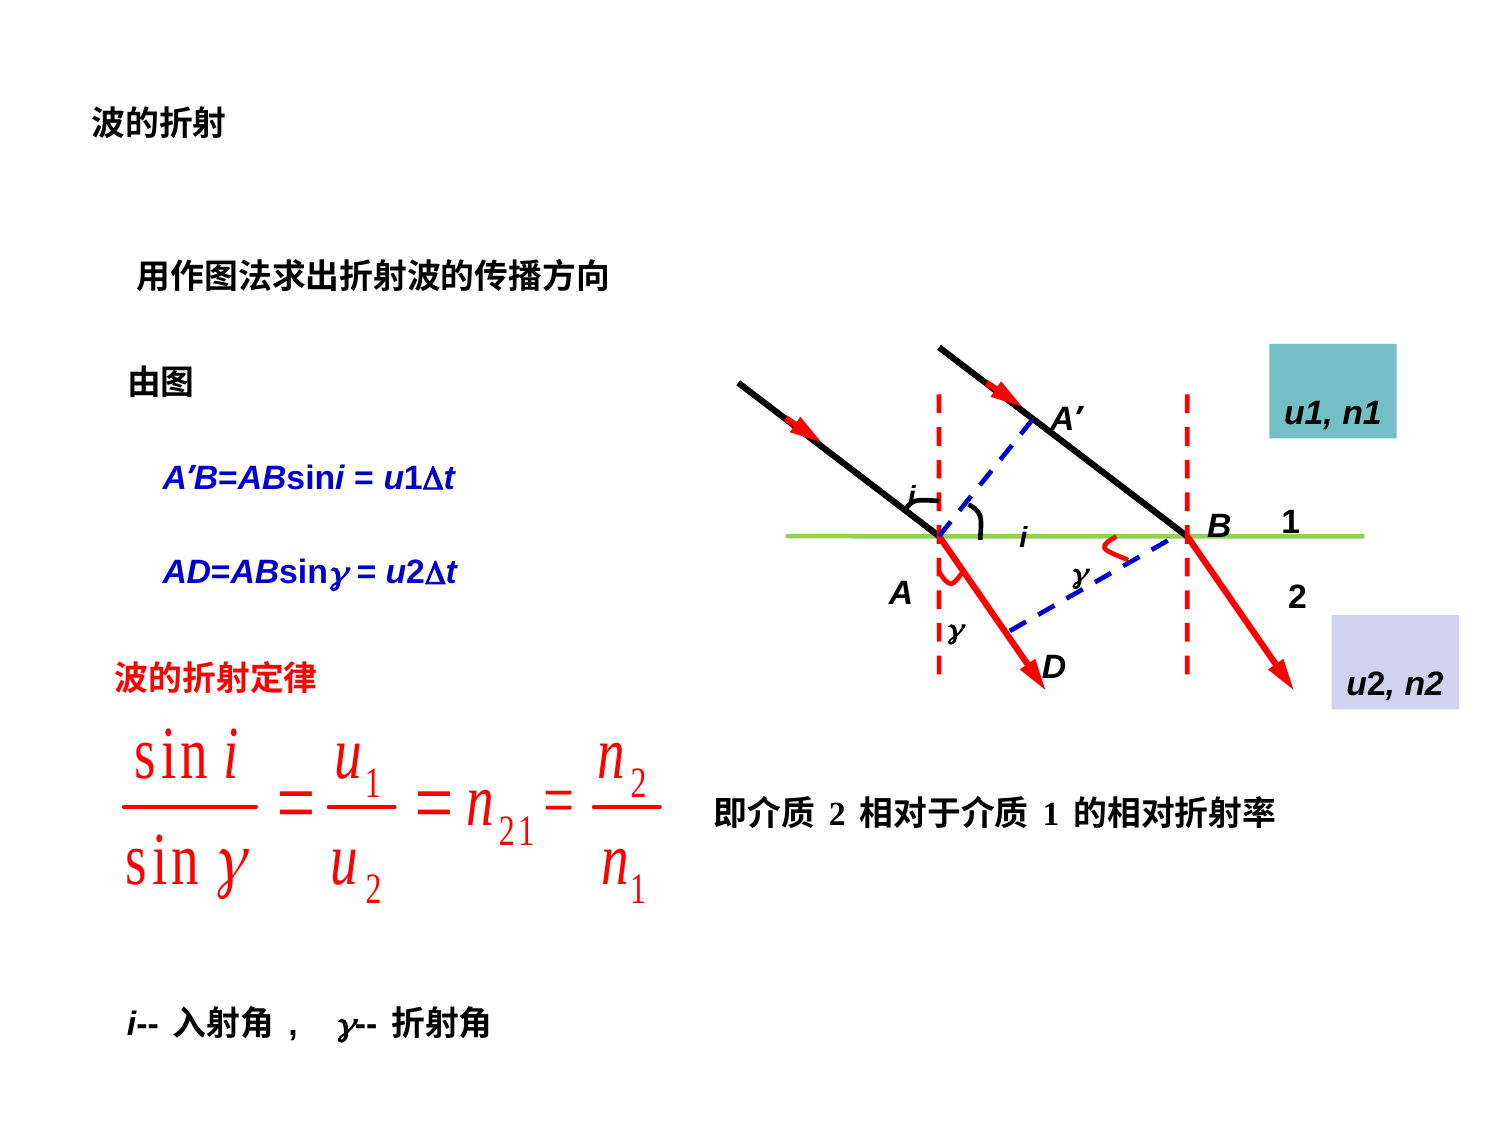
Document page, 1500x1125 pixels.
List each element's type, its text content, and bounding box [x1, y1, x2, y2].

text_box u1, n1 [1269, 343, 1397, 439]
text_box [968, 477, 1046, 554]
text_box u2, n2 [1331, 615, 1459, 710]
text_box 由图 [112, 314, 503, 409]
text_box [965, 479, 1130, 595]
text_box [738, 347, 1365, 691]
text_box AD=ABsin = u2t [147, 503, 732, 598]
text_box A’B=ABsini = u1t [147, 408, 732, 503]
text_box 波的折射 [76, 54, 552, 150]
text_box 波的折射定律 [100, 609, 585, 704]
text_box i--入射角, --折射角 [112, 954, 863, 1050]
text_box 用作图法求出折射波的传播方向 [100, 208, 1308, 303]
text_box [111, 706, 669, 916]
text_box [1053, 512, 1129, 589]
text_box 即介质2相对于介质1的相对折射率 [698, 745, 1453, 840]
